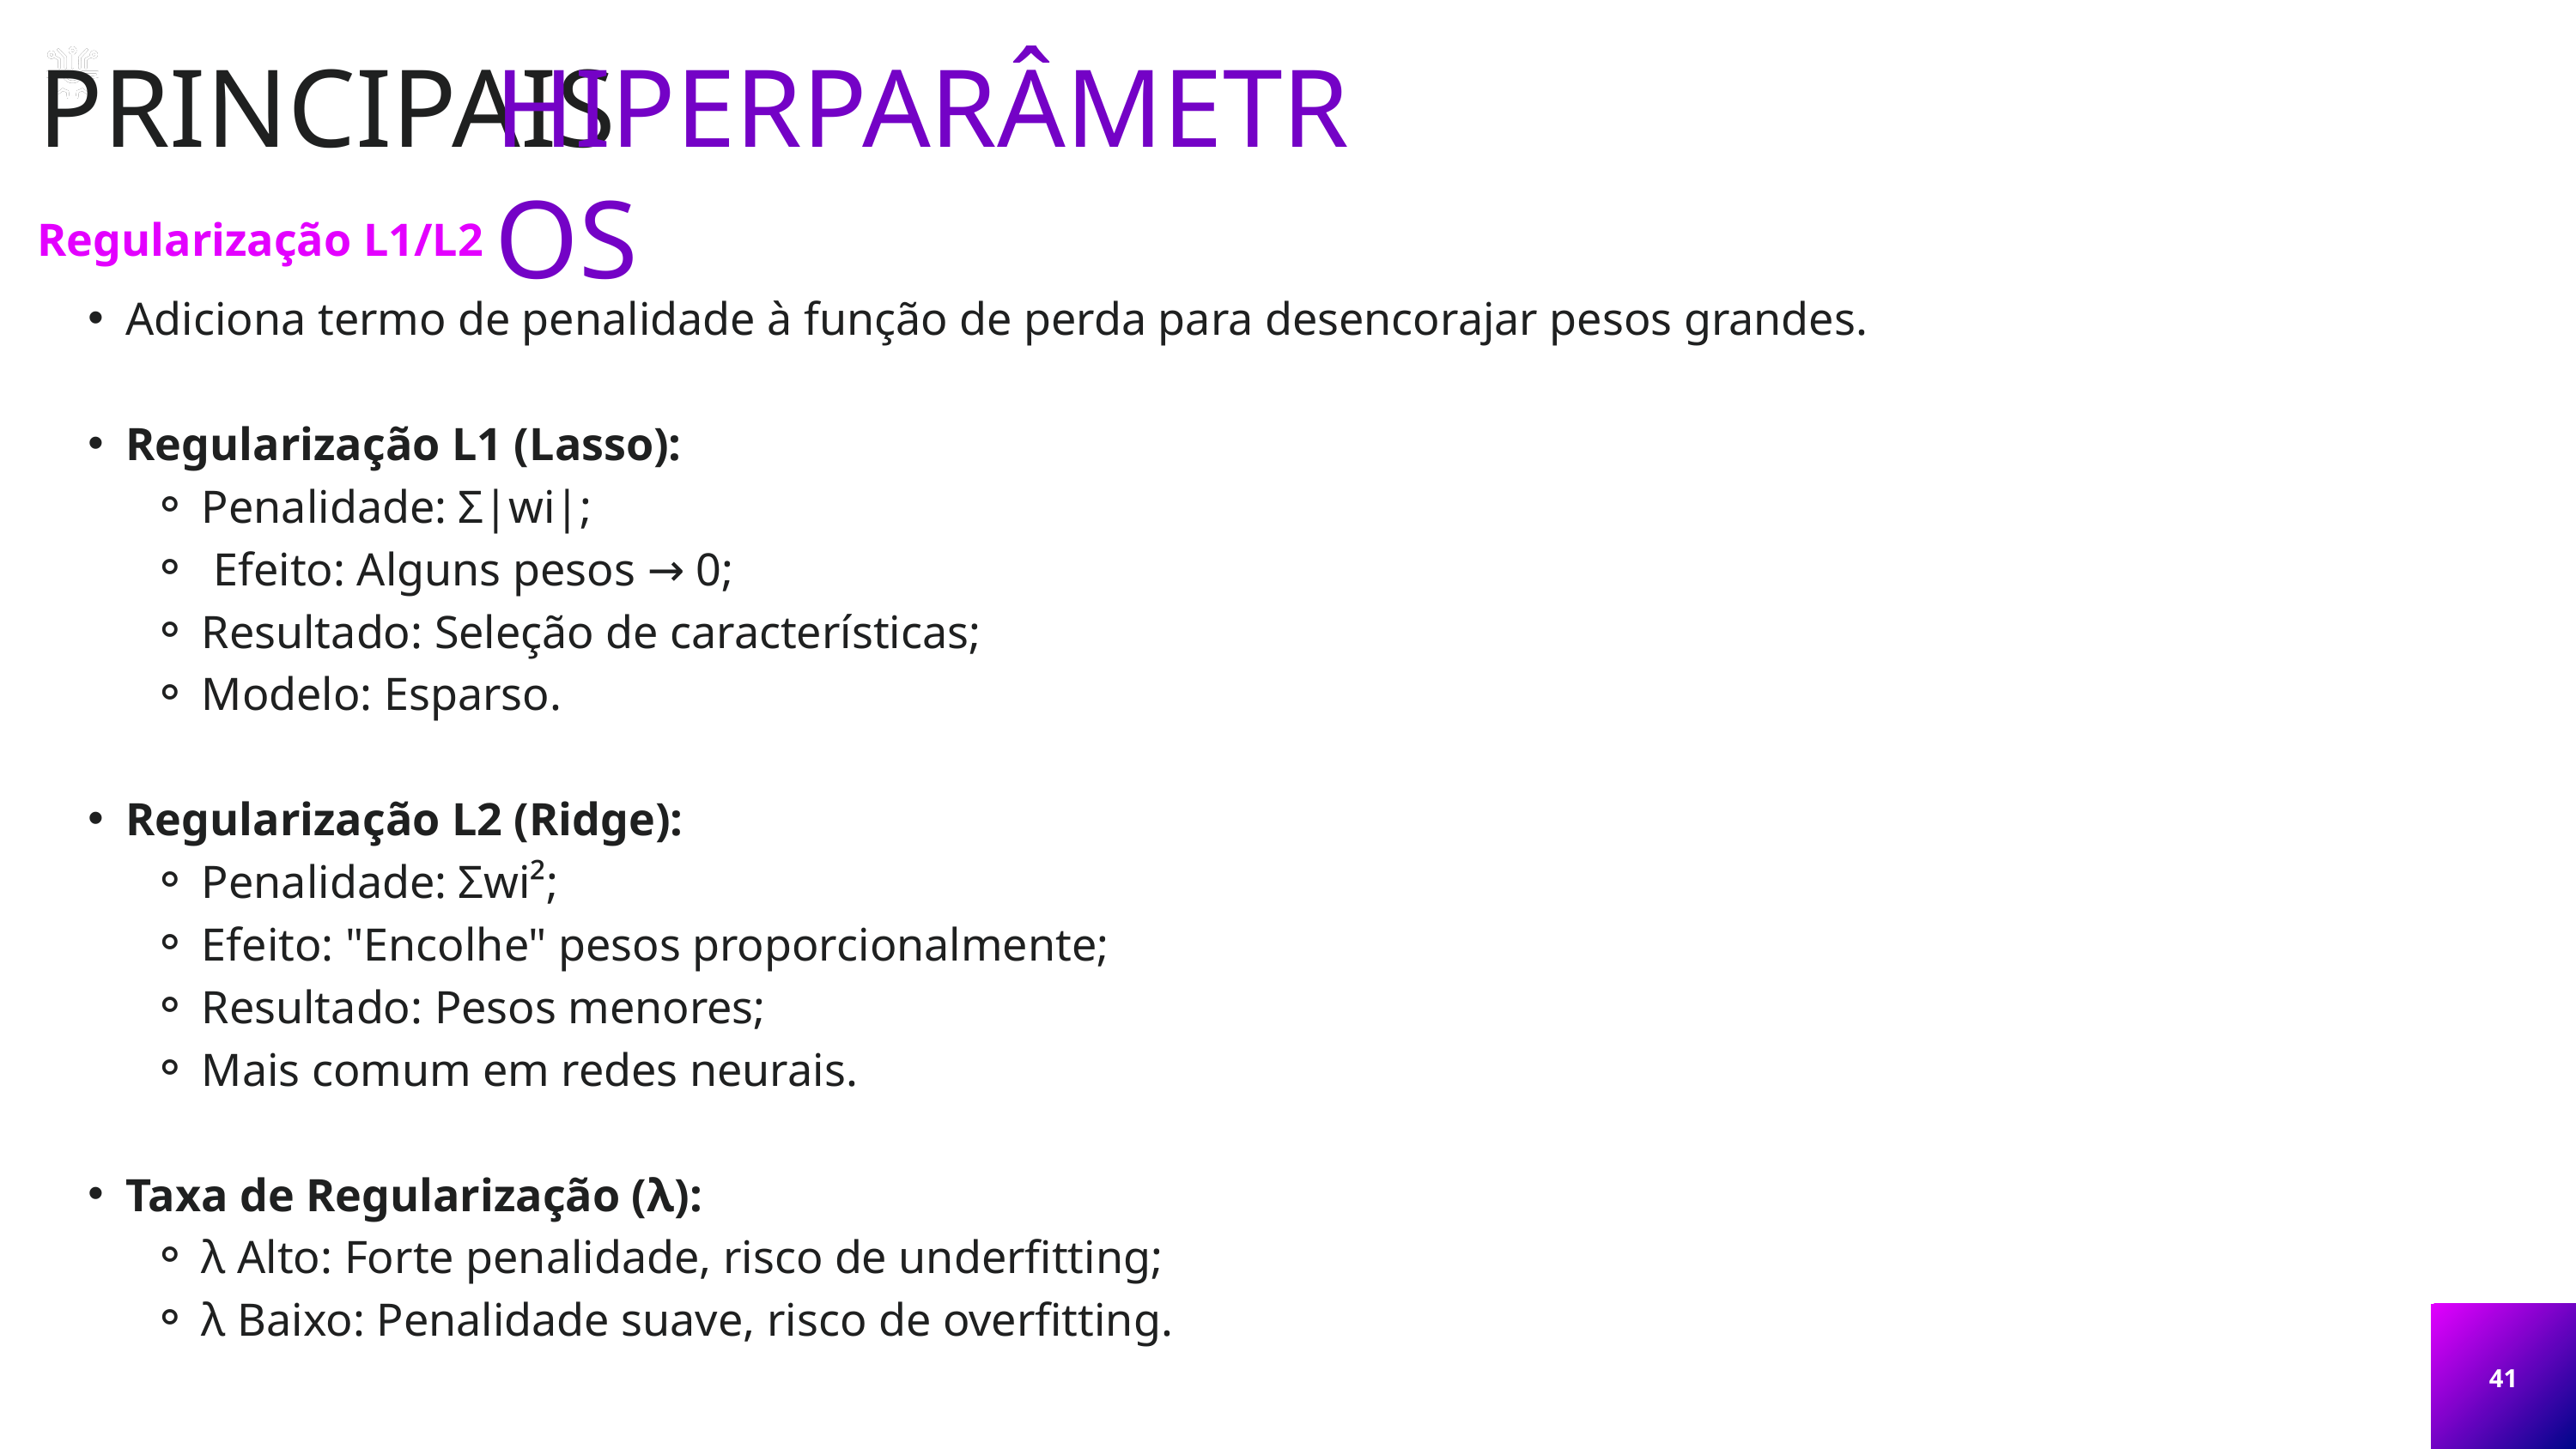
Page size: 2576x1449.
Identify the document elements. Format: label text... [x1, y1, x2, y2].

text_box Adiciona termo de penalidade à função de perda para desencorajar pesos grandes. Regularização L1 (Lasso): Penalidade: Σ|wi|; Efeito: Alguns pesos → 0; Resultado: Seleção de características; Modelo: Esparso. Regularização L2 (Ridge): Penalidade: Σwi²; Efeito: "Encolhe" pesos proporcionalmente; Resultado: Pesos menores; Mais comum em redes neurais. Taxa de Regularização (λ): λ Alto: Forte penalidade, risco de underfitting; λ Baixo: Penalidade suave, risco de overfitting. [50, 282, 2239, 1346]
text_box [2430, 1303, 2576, 1449]
text_box PRINCIPAIS [38, 38, 495, 169]
text_box HIPERPARÂMETROS [495, 38, 1370, 282]
text_box Regularização L1/L2 [37, 203, 495, 266]
